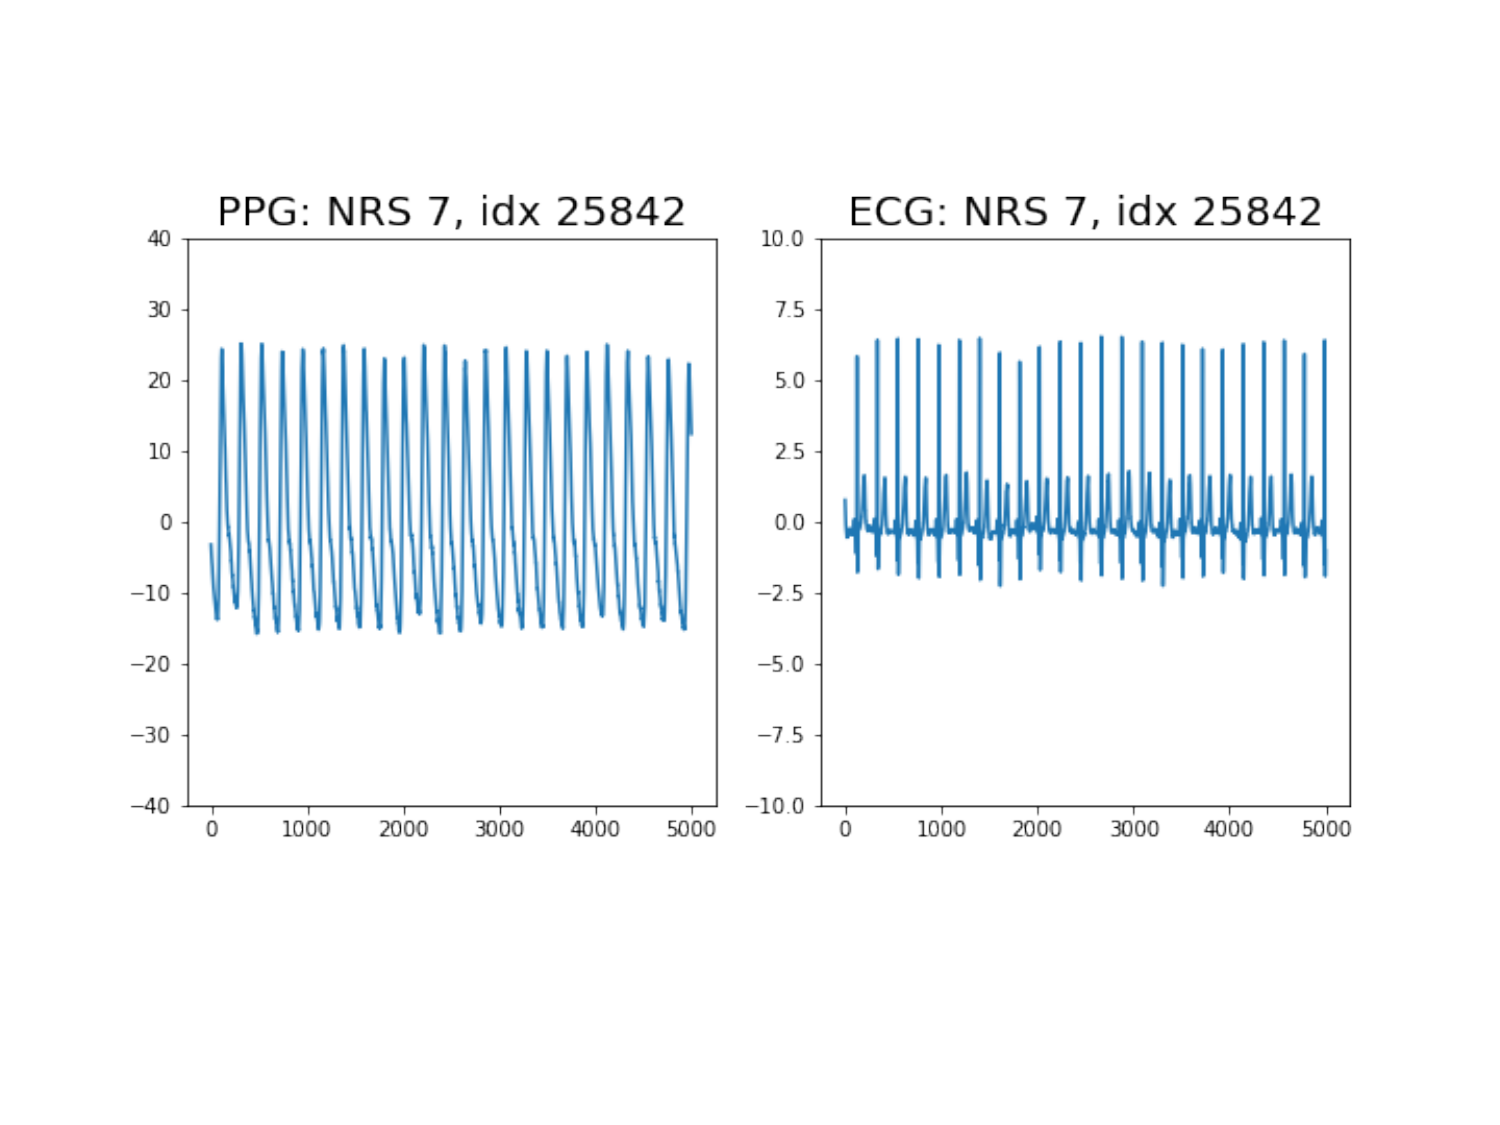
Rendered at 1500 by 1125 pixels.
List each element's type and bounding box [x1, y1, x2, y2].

picture [0, 149, 1500, 901]
